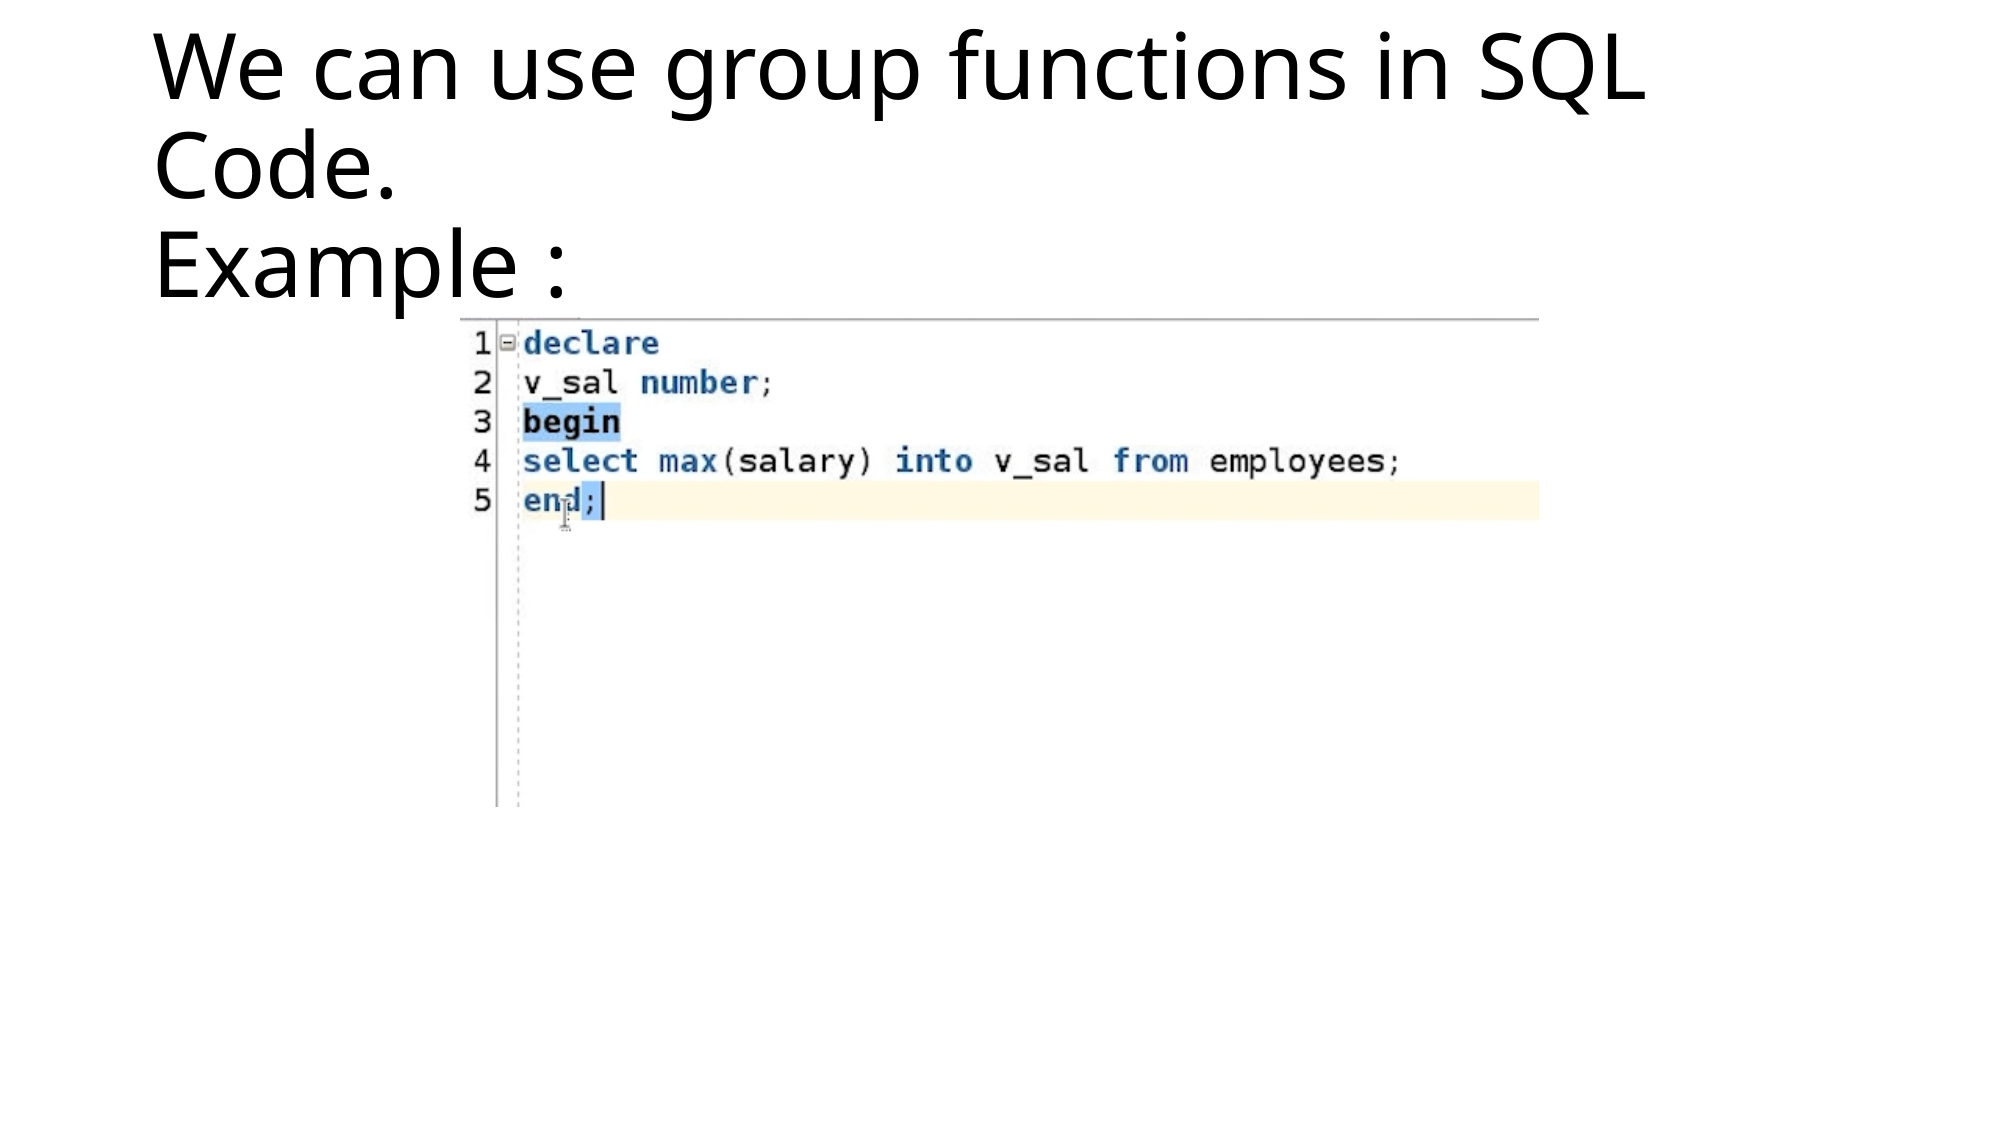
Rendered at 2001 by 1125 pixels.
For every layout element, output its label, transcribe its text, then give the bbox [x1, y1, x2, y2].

title We can use group functions in SQL Code. Example : [137, 59, 1863, 278]
picture [460, 317, 1539, 807]
